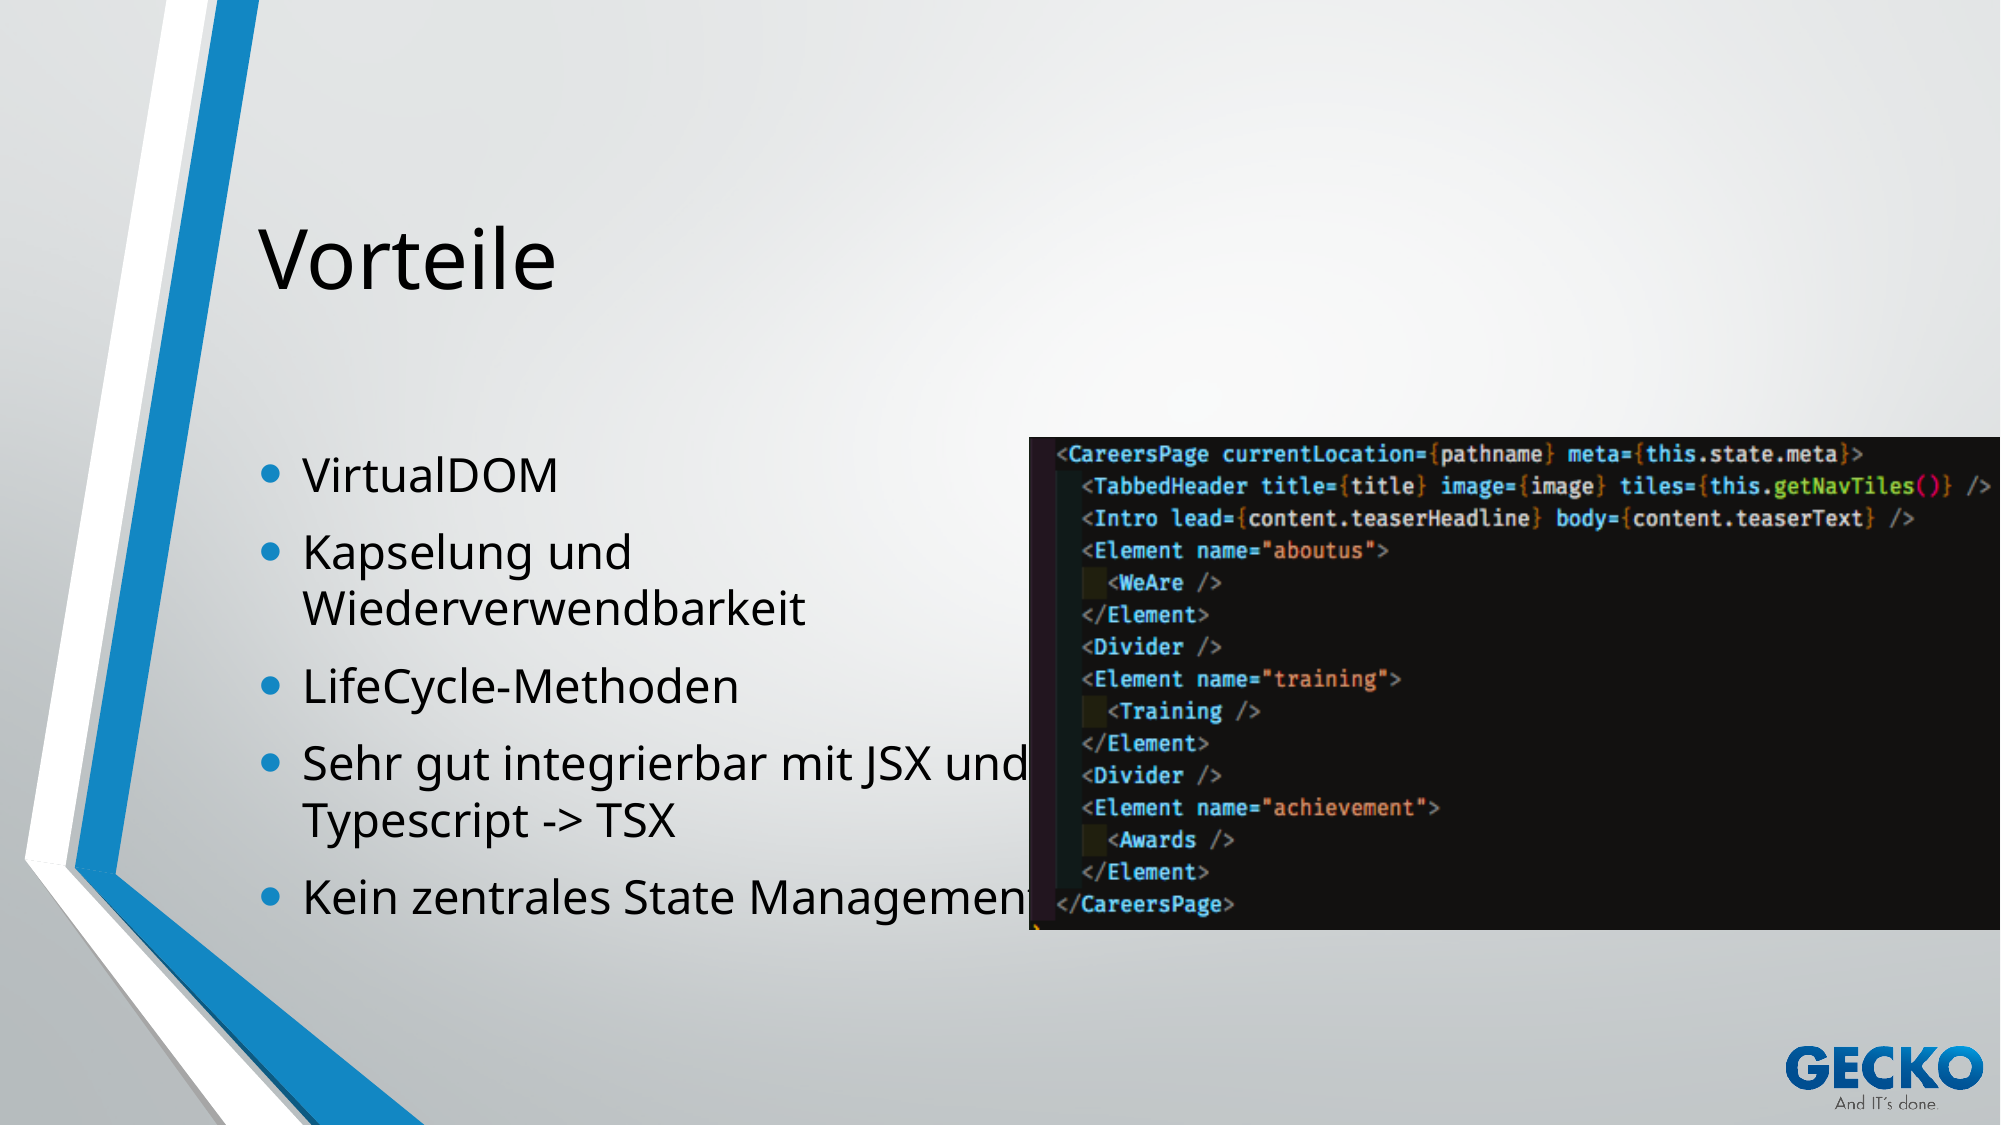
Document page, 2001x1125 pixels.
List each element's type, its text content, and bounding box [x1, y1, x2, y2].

picture [1768, 1031, 2000, 1124]
picture [1029, 437, 2000, 931]
list VirtualDOM Kapselung und Wiederverwendbarkeit LifeCycle-Methoden Sehr gut integrierbar mit JSX und Typescript -> TSX Kein zentrales State Management [243, 437, 1068, 950]
title Vorteile [243, 112, 1887, 400]
